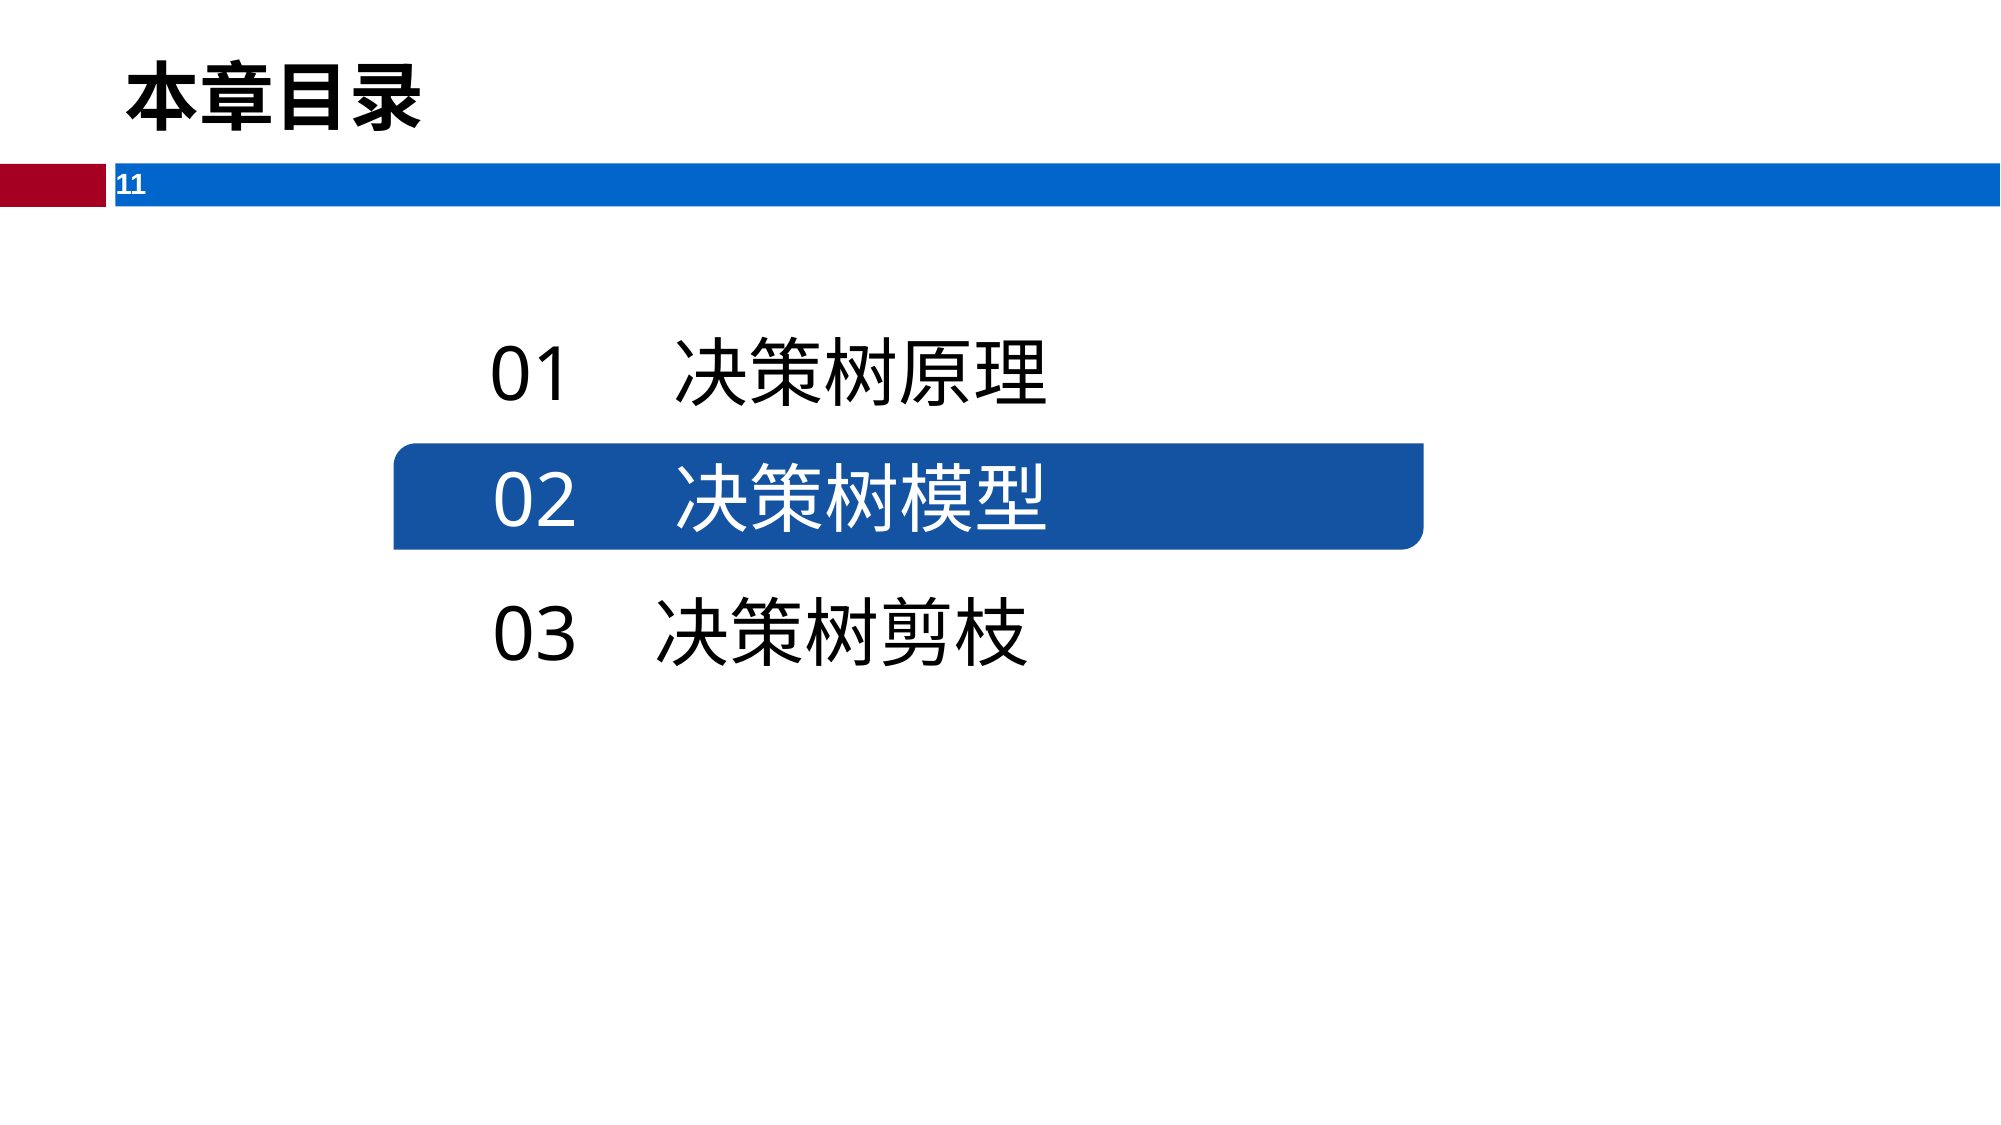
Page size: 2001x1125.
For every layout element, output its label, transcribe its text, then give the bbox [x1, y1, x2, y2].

text_box [391, 441, 1426, 552]
text_box 01 决策树原理 [489, 317, 1328, 418]
text_box 03 决策树剪枝 [492, 585, 1526, 676]
title 本章目录 [109, 38, 2000, 150]
text_box 02 决策树模型 [492, 451, 1325, 542]
